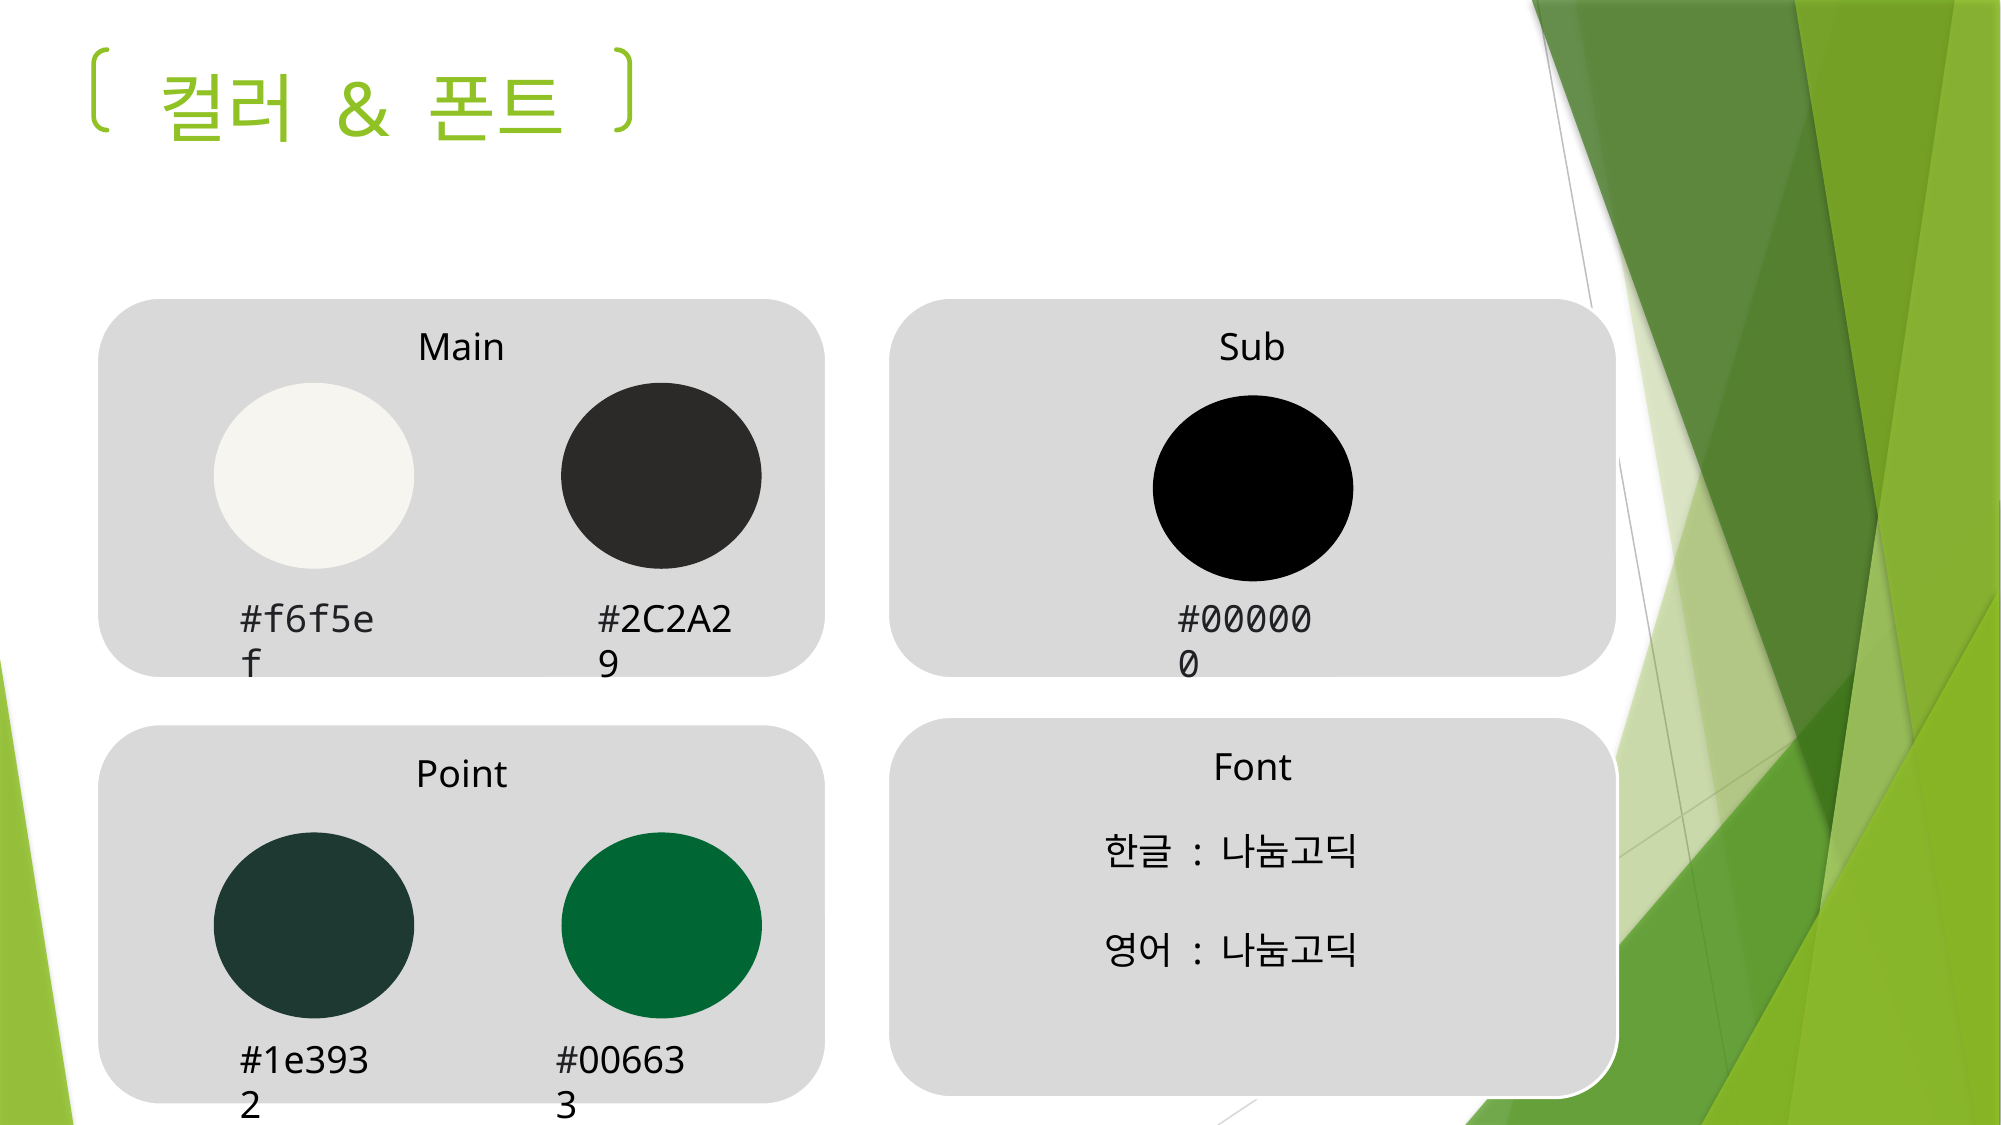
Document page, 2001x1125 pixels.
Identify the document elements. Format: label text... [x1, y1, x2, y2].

text_box #006633 [540, 1028, 720, 1125]
text_box Font [885, 714, 1620, 1100]
text_box [559, 830, 764, 1020]
text_box [212, 830, 416, 1020]
text_box #1e3932 [224, 1028, 404, 1125]
text_box [212, 381, 416, 571]
text_box Main [94, 295, 829, 681]
text_box #f6f5ef [224, 587, 404, 693]
text_box Point [94, 722, 829, 1107]
text_box 컬러 & 폰트 [92, 48, 631, 132]
text_box #2C2A29 [582, 587, 762, 693]
text_box Sub [885, 295, 1620, 681]
text_box 한글 : 나눔고딕 [1089, 820, 1415, 881]
text_box 영어 : 나눔고딕 [1089, 919, 1415, 980]
text_box [1151, 393, 1355, 583]
text_box [559, 381, 764, 571]
text_box #000000 [1162, 587, 1342, 693]
